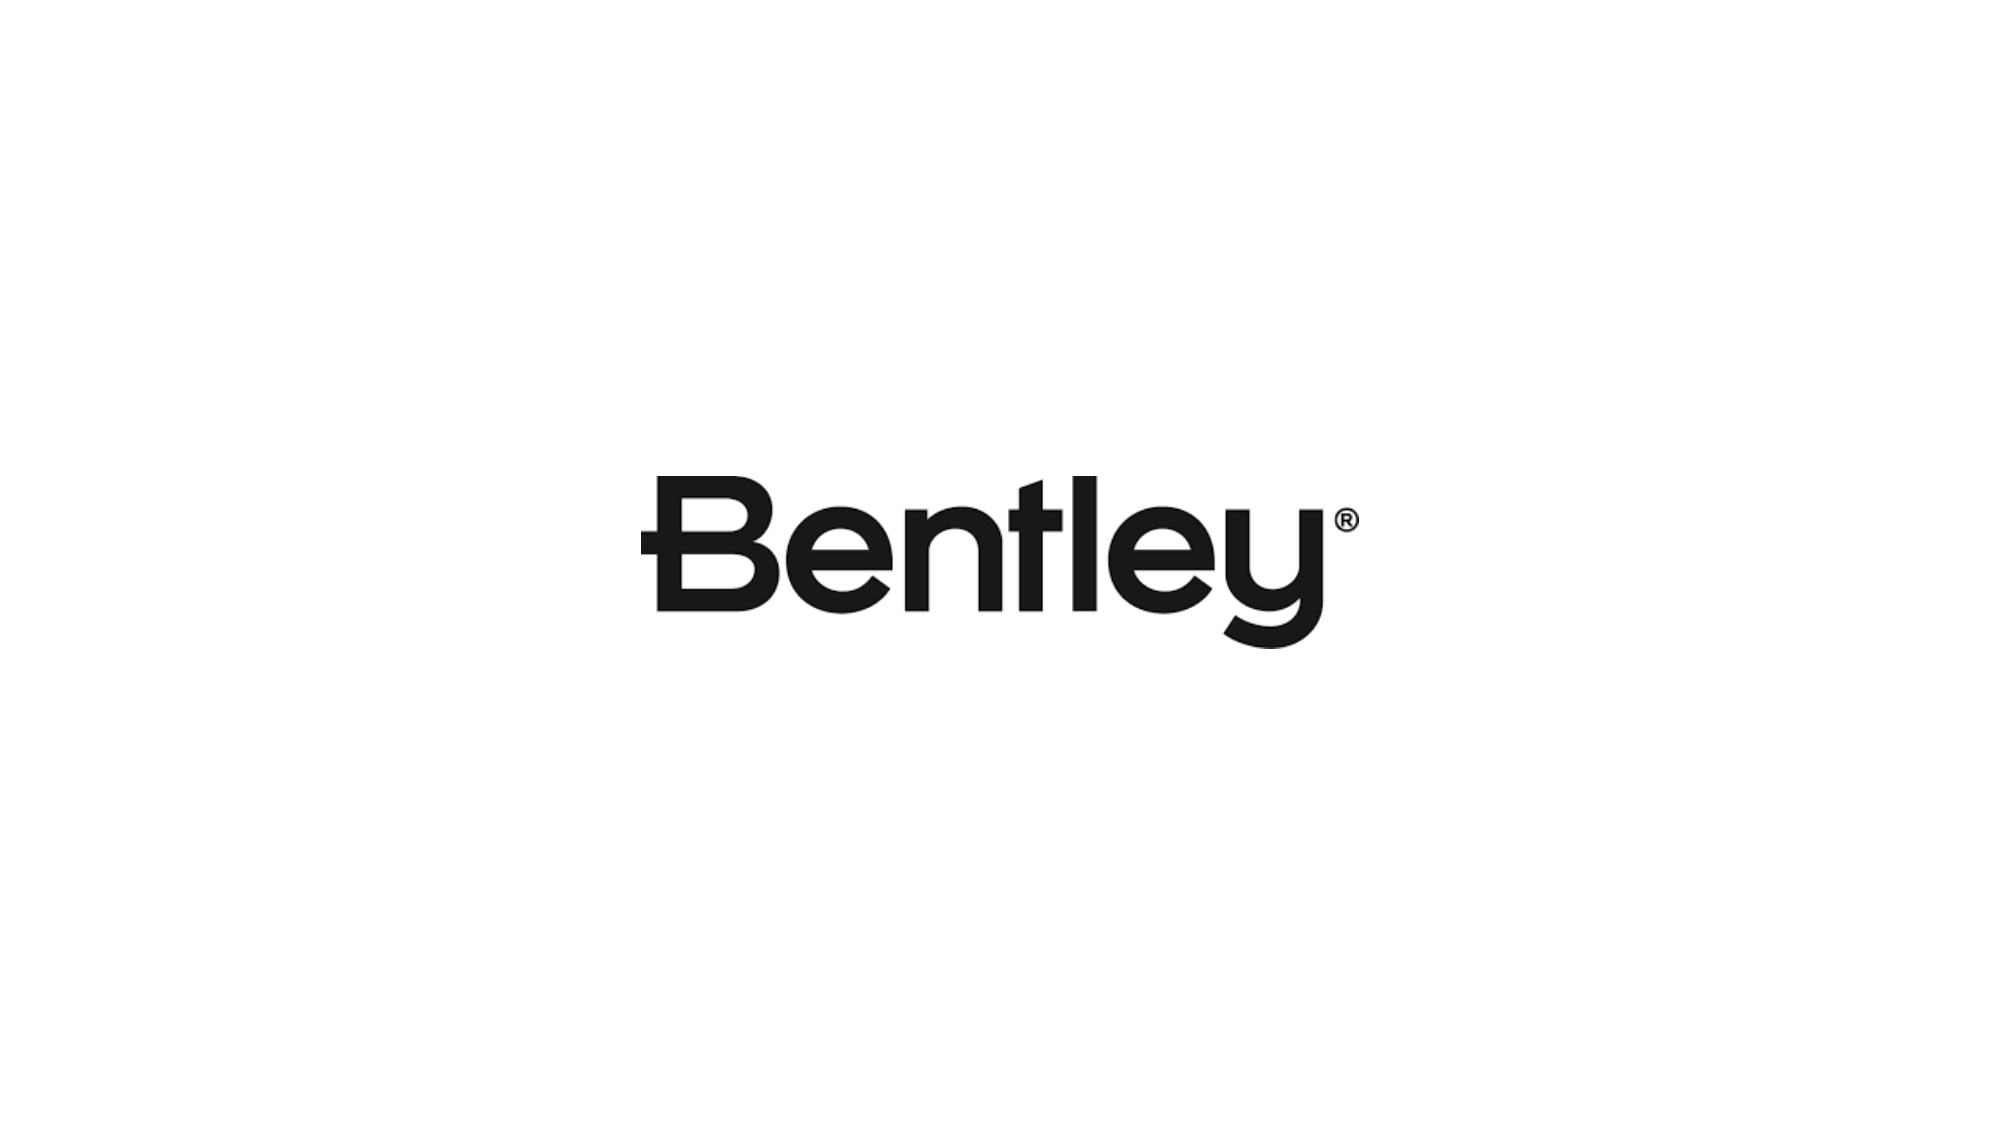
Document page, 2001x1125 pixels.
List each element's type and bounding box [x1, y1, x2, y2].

picture [641, 476, 1359, 649]
